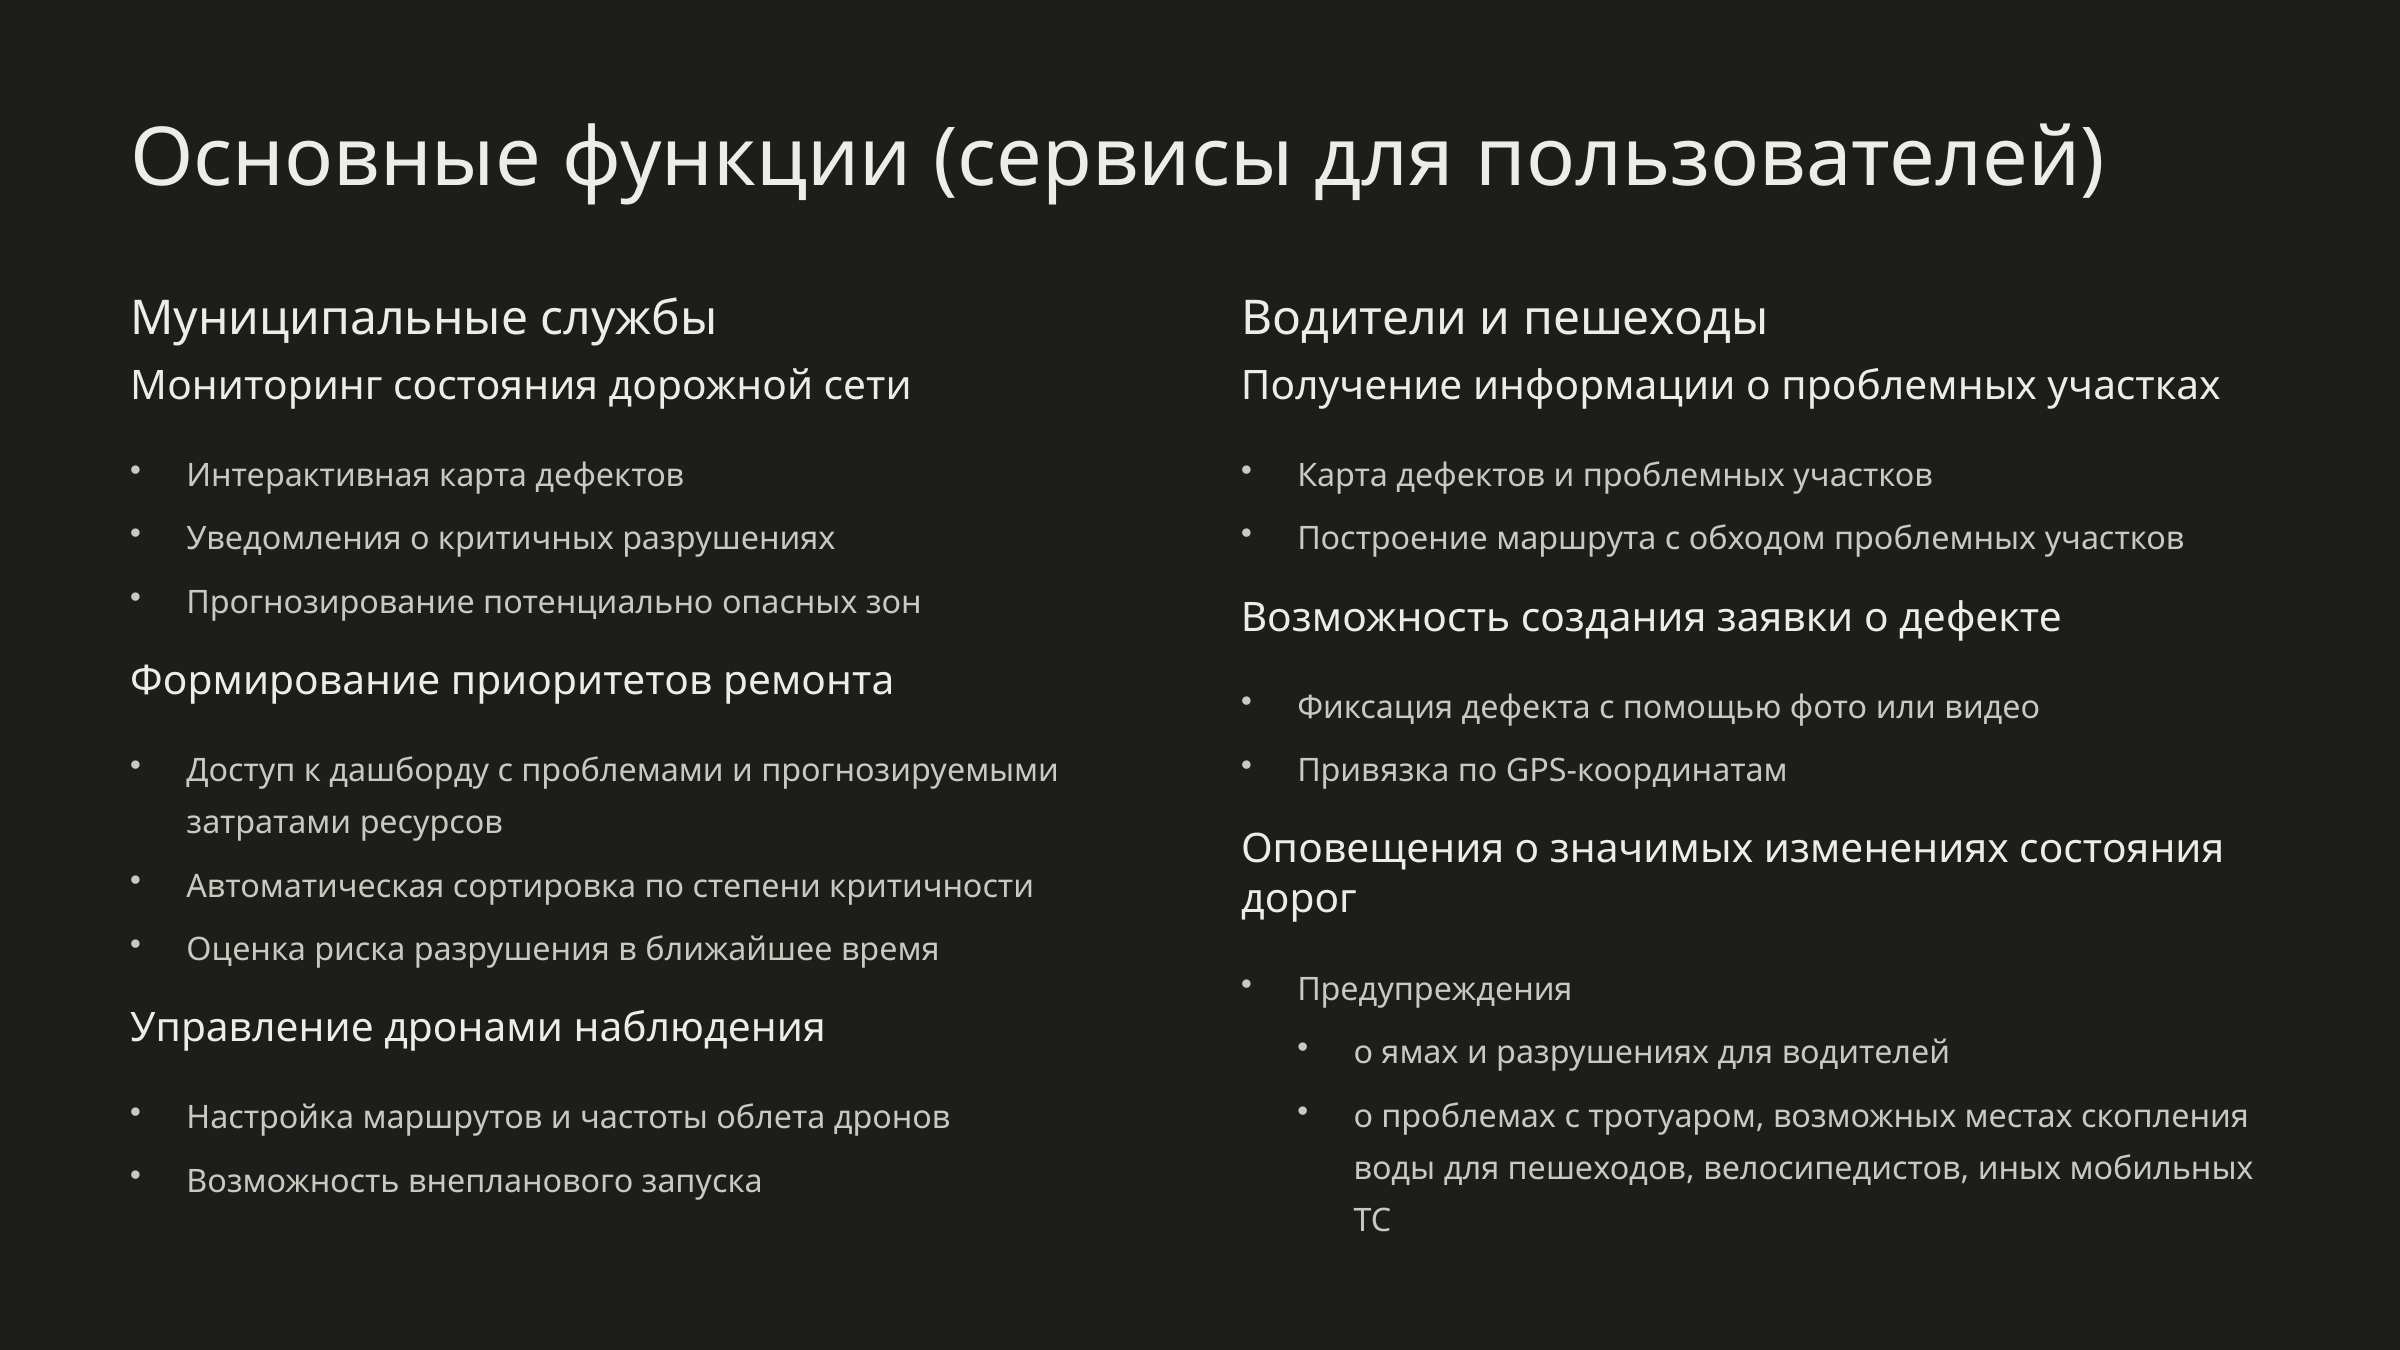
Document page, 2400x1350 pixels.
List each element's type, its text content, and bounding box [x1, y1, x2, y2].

text_box Фиксация дефекта с помощью фото или видео [1240, 672, 2272, 725]
text_box Настройка маршрутов и частоты облета дронов [130, 1083, 1161, 1136]
text_box Уведомления о критичных разрушениях [130, 504, 1161, 557]
text_box Возможность создания заявки о дефекте [1240, 589, 2052, 640]
text_box Предупреждения [1240, 954, 2272, 1007]
text_box Водители и пешеходы [1240, 283, 1774, 345]
text_box Возможность внепланового запуска [130, 1146, 1161, 1199]
text_box о ямах и разрушениях для водителей [1240, 1018, 2272, 1071]
text_box Управление дронами наблюдения [130, 999, 819, 1051]
text_box Получение информации о проблемных участках [1240, 357, 2208, 409]
text_box Основные функции (сервисы для пользователей) [130, 100, 2104, 203]
text_box Мониторинг состояния дорожной сети [130, 357, 904, 409]
text_box Формирование приоритетов ремонта [130, 652, 887, 704]
text_box Прогнозирование потенциально опасных зон [130, 567, 1161, 620]
text_box Построение маршрута с обходом проблемных участков [1240, 504, 2272, 557]
text_box Автоматическая сортировка по степени критичности [130, 851, 1161, 904]
text_box Оповещения о значимых изменениях состояния дорог [1240, 820, 2272, 923]
text_box Оценка риска разрушения в ближайшее время [130, 915, 1161, 968]
text_box Привязка по GPS-координатам [1240, 735, 2272, 788]
text_box Доступ к дашборду с проблемами и прогнозируемыми затратами ресурсов [130, 735, 1161, 841]
text_box Карта дефектов и проблемных участков [1240, 440, 2272, 493]
text_box Интерактивная карта дефектов [130, 440, 1161, 493]
text_box о проблемах с тротуаром, возможных местах скопления воды для пешеходов, велосипедистов, иных мобильных ТС [1240, 1081, 2272, 1239]
text_box Муниципальные службы [130, 283, 722, 345]
